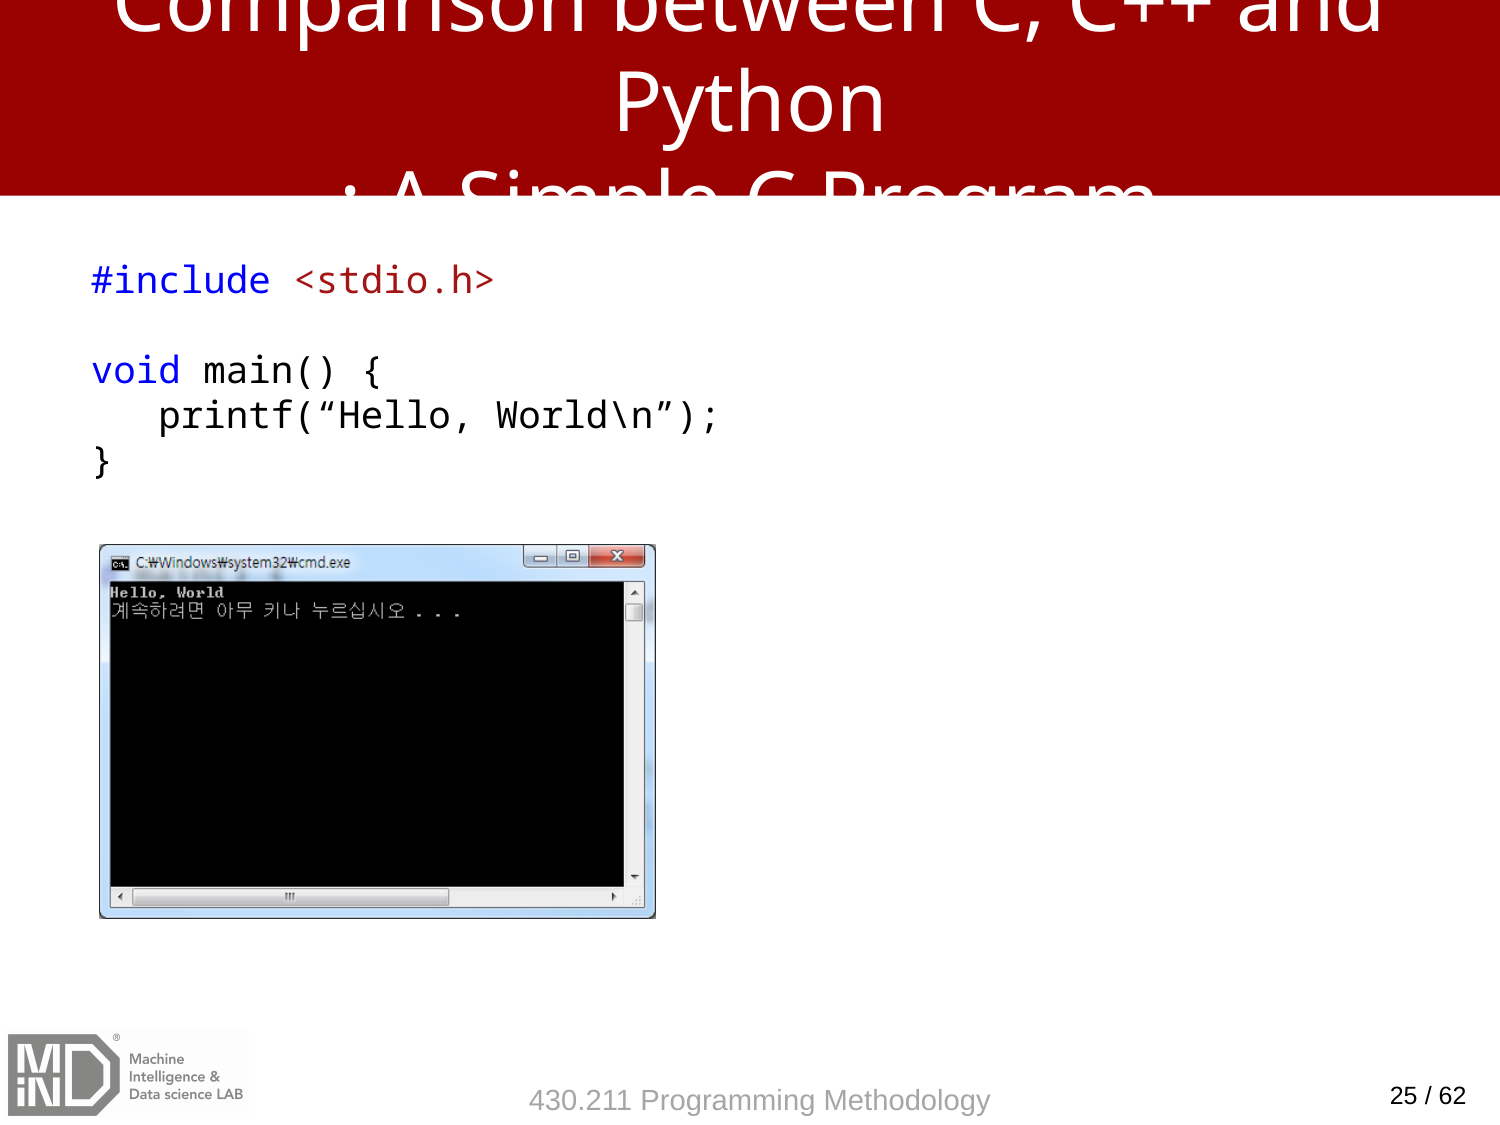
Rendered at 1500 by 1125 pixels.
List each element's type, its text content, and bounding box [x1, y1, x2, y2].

title Comparison between C, C++ and Python : A Simple C Program [0, 0, 1500, 196]
picture [98, 544, 656, 919]
slide_number 25 / 62 [1144, 1064, 1482, 1125]
picture [5, 1029, 249, 1119]
text_box #include <stdio.h> void main() { printf(“Hello, World\n”); } [76, 248, 1424, 489]
